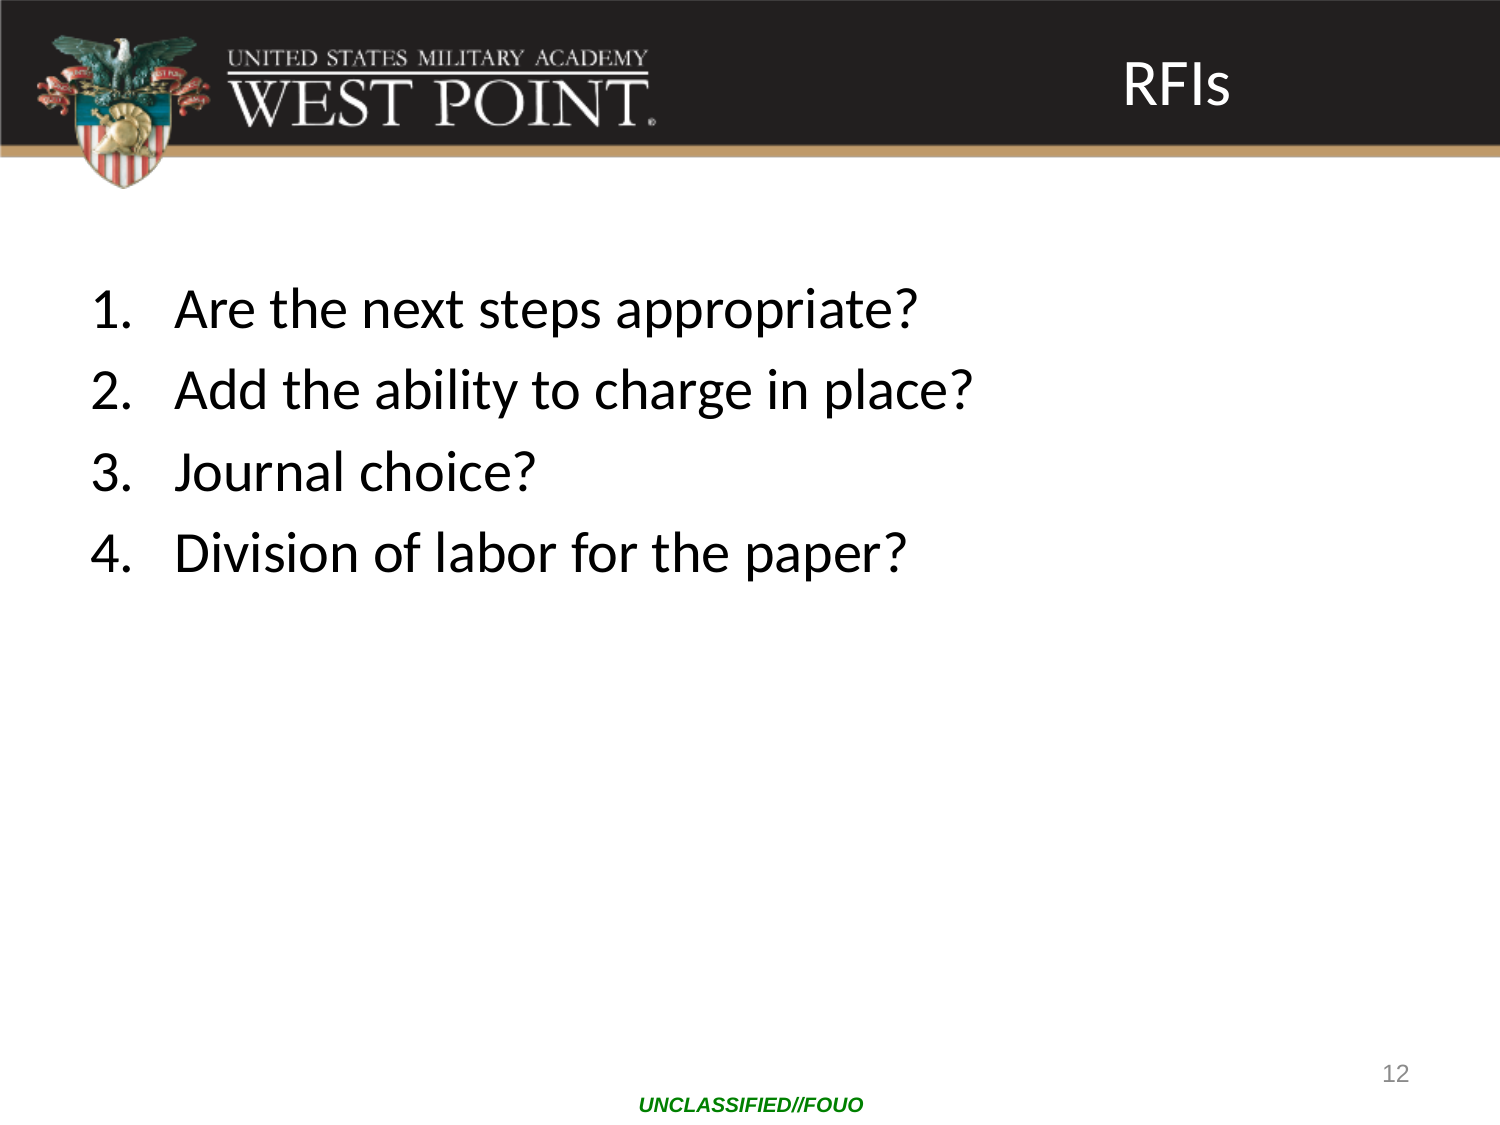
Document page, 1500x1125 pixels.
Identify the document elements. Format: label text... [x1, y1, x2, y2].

slide_number 12 [1074, 1042, 1425, 1103]
list Are the next steps appropriate? Add the ability to charge in place? Journal choice? Division of labor for the paper? [75, 262, 1425, 1005]
title RFIs [502, 31, 1500, 220]
picture [0, 0, 1500, 189]
